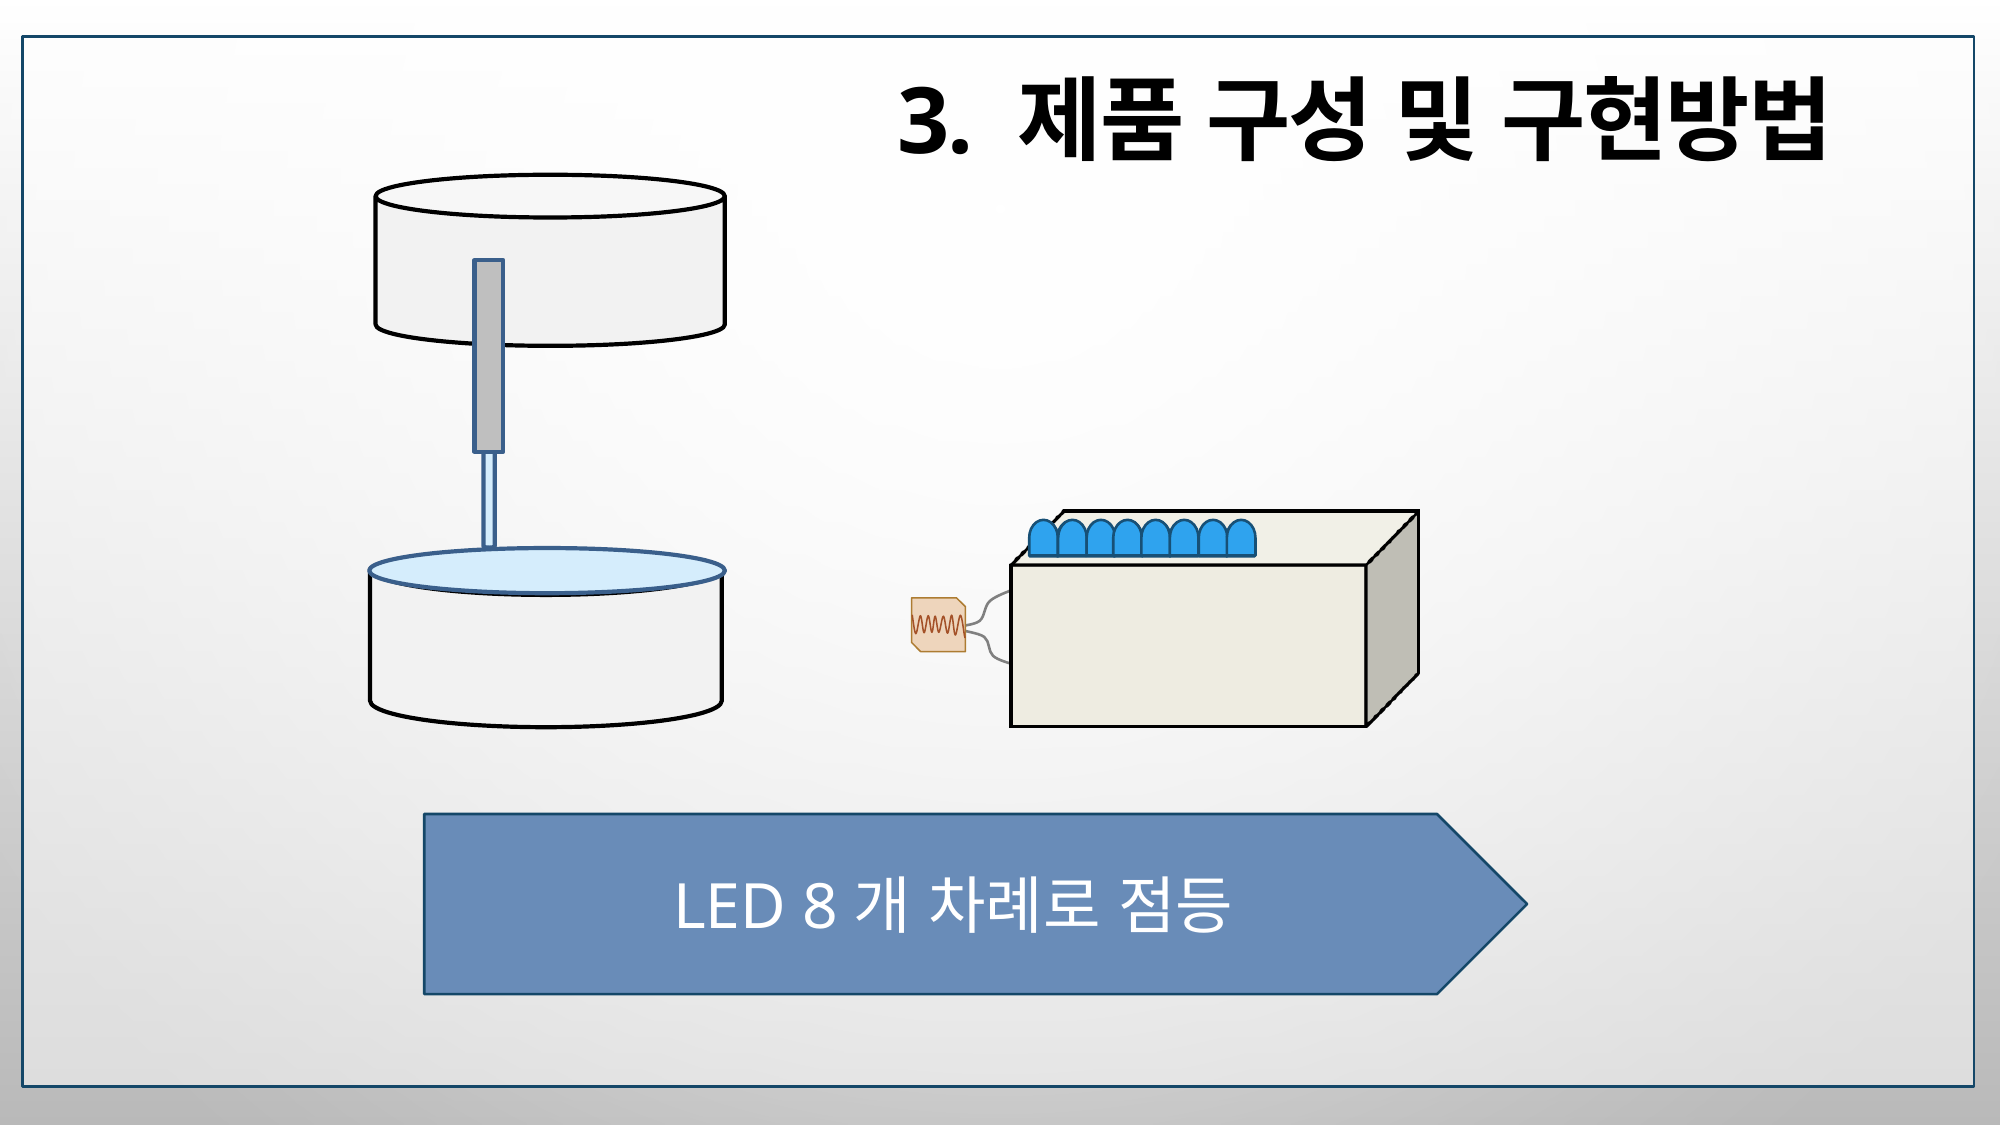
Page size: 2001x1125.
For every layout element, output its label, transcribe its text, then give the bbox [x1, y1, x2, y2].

title 3. 제품 구성 및 구현방법 [514, 59, 2000, 278]
picture [1009, 509, 1420, 728]
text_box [1029, 520, 1256, 557]
text_box [369, 548, 725, 594]
text_box [21, 35, 1975, 1088]
text_box LED 8개 차례로 점등 [422, 812, 1529, 996]
text_box [483, 452, 495, 548]
text_box [375, 174, 725, 346]
picture [0, 0, 2000, 1125]
text_box [370, 574, 722, 728]
text_box [474, 260, 504, 452]
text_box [911, 588, 1003, 666]
